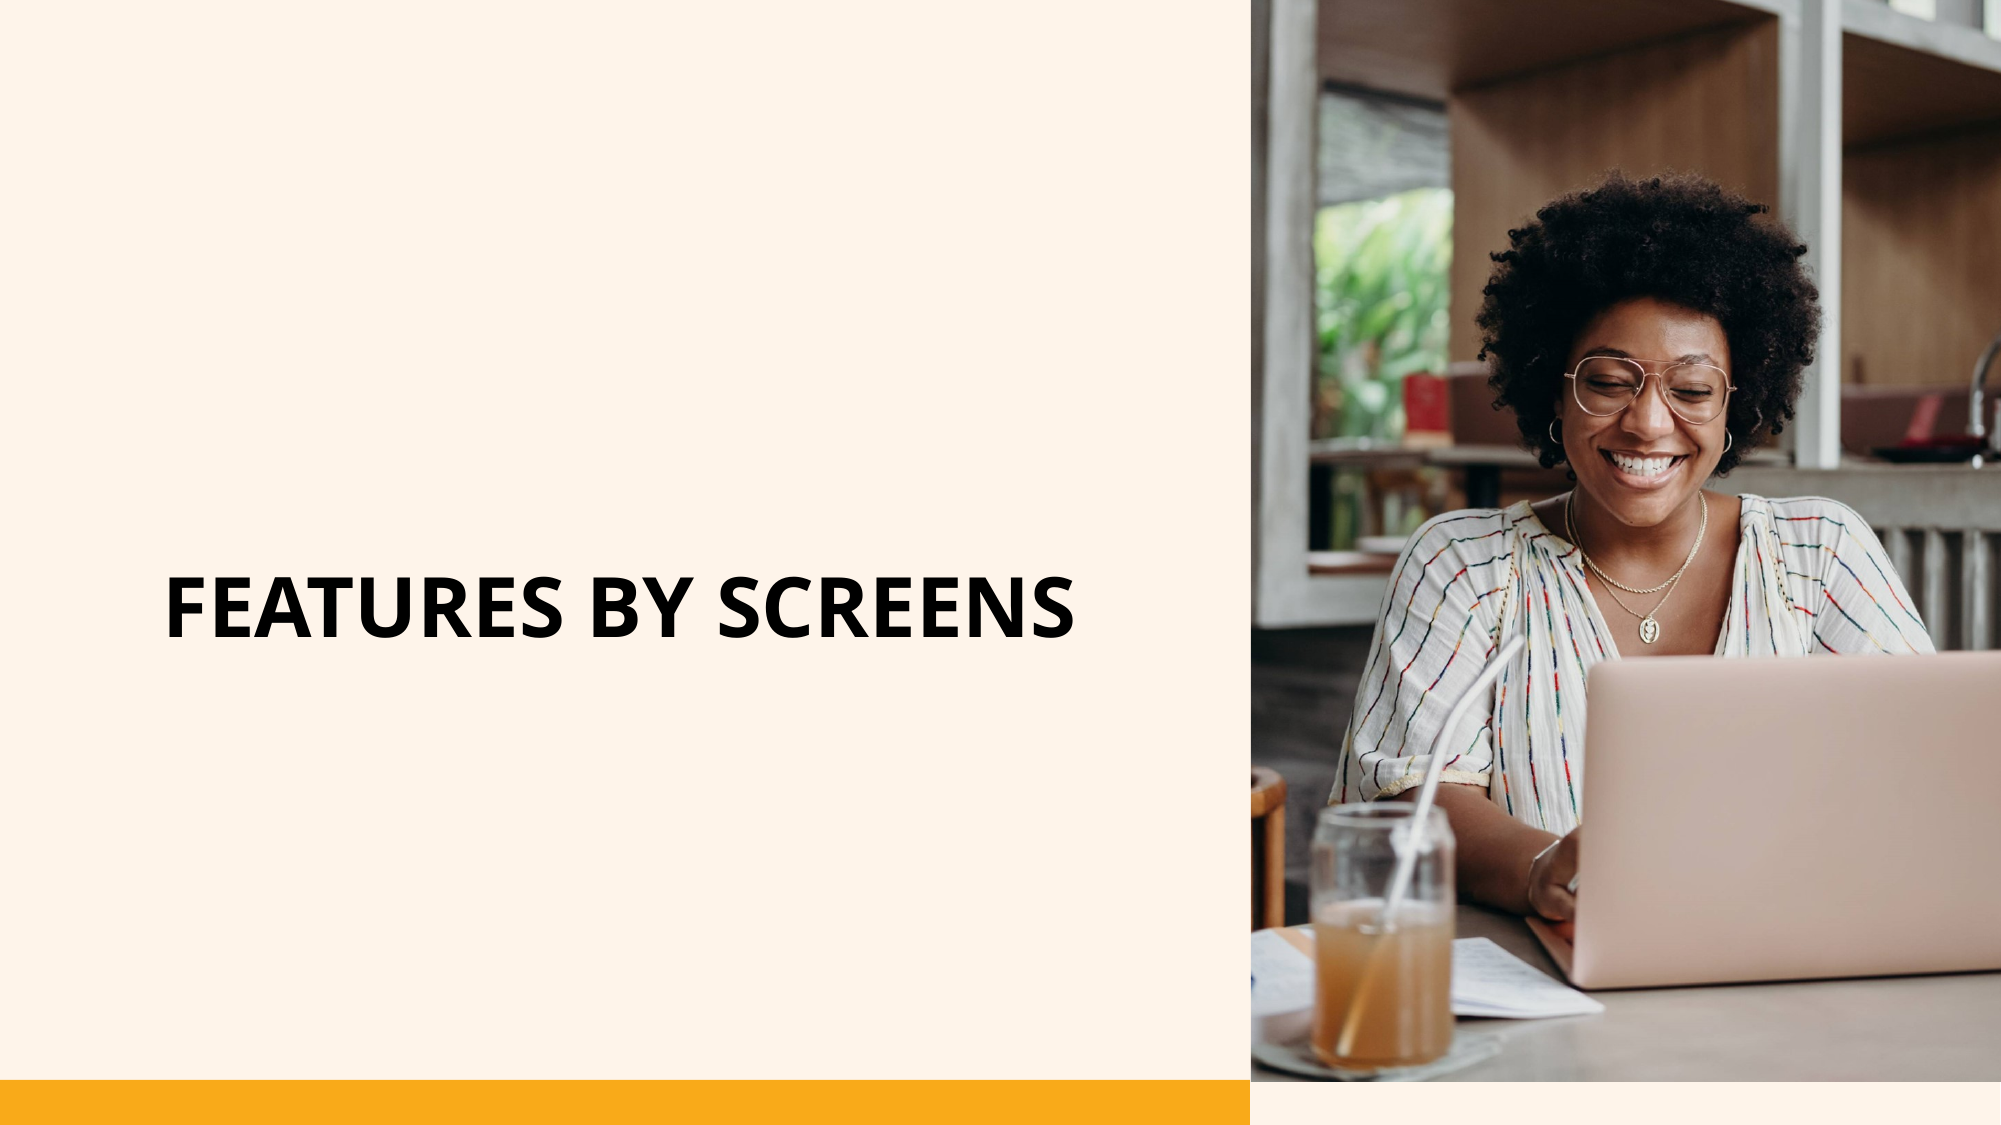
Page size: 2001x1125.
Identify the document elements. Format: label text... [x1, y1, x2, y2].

title Features BY SCREENS [147, 68, 1110, 663]
picture [1250, 0, 2001, 1082]
